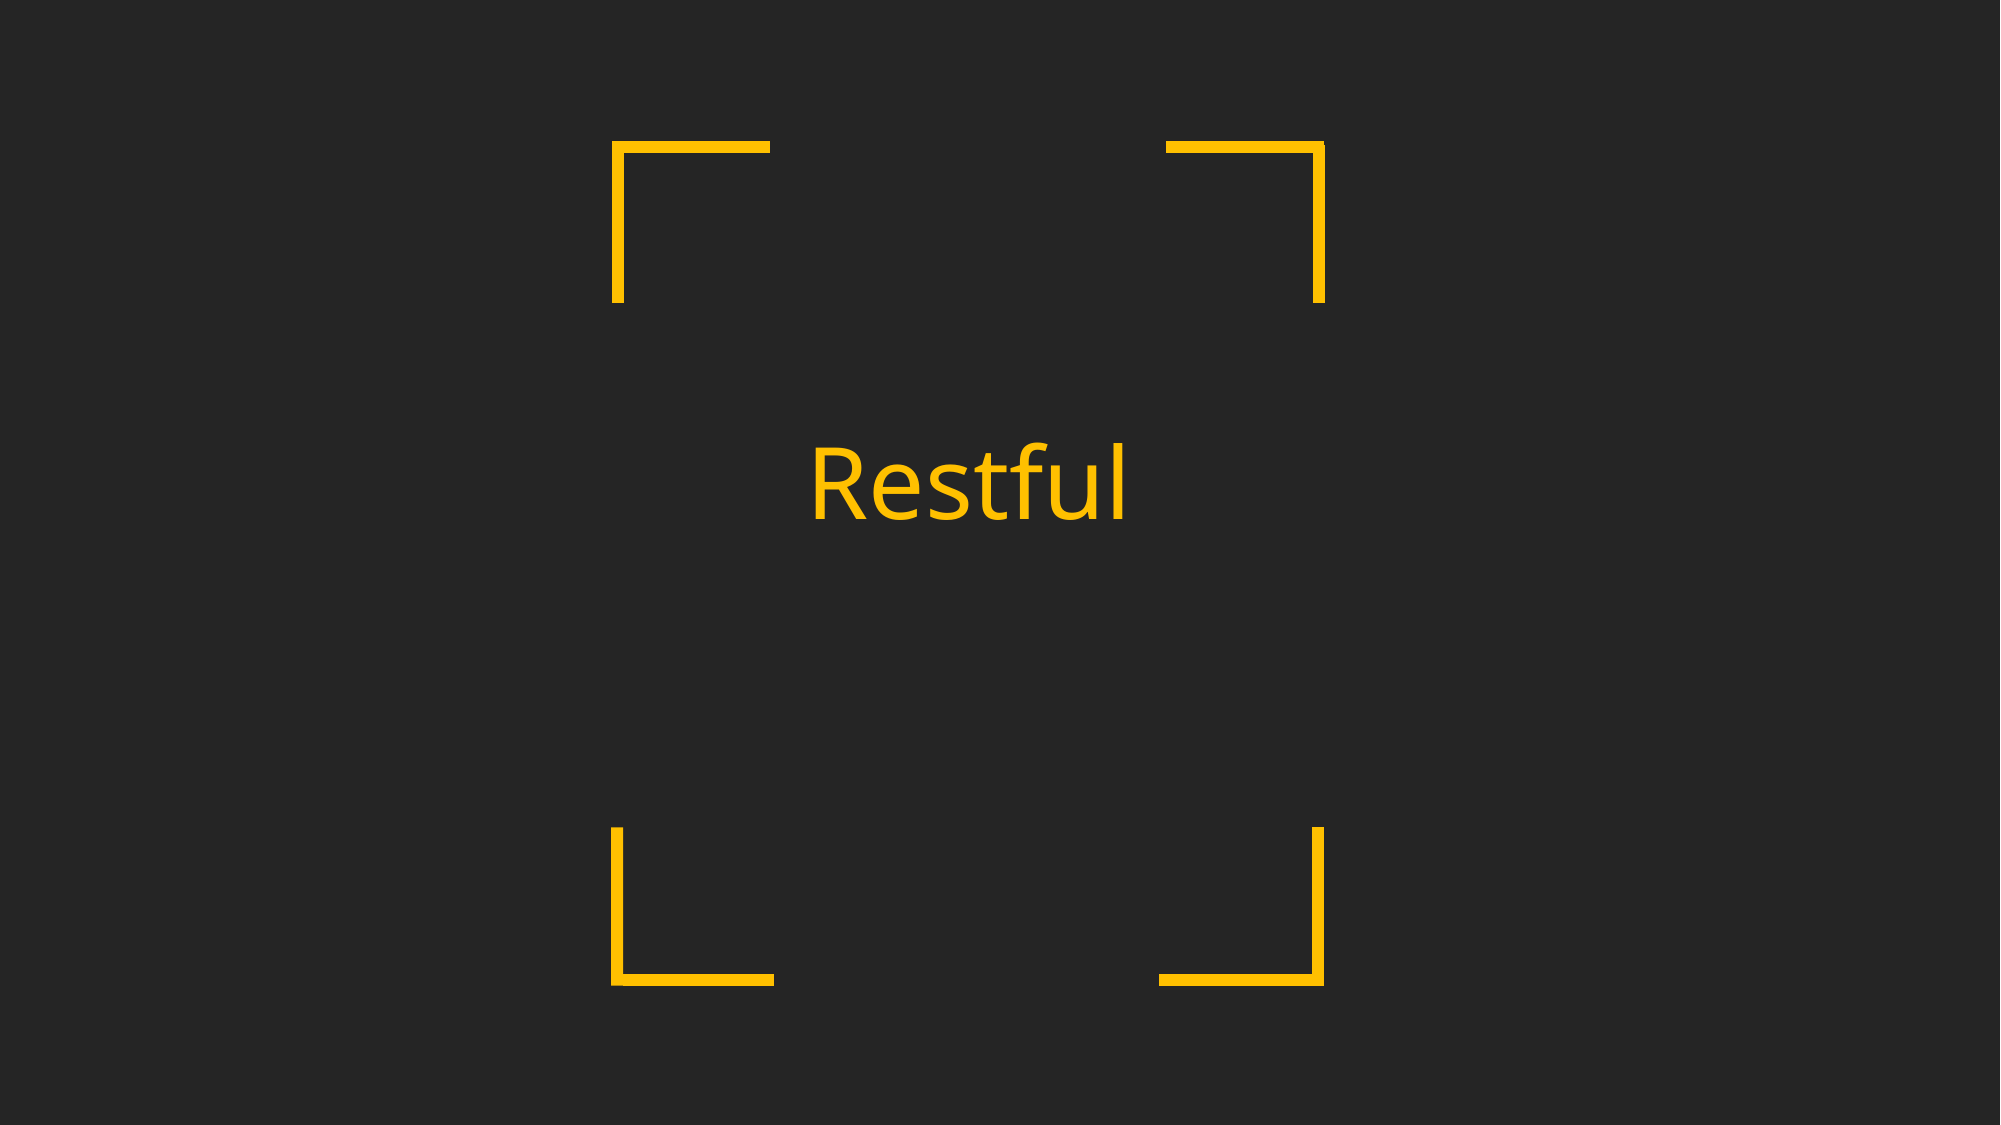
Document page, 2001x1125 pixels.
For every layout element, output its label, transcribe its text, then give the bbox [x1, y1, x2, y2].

text_box Restful [799, 412, 1139, 548]
